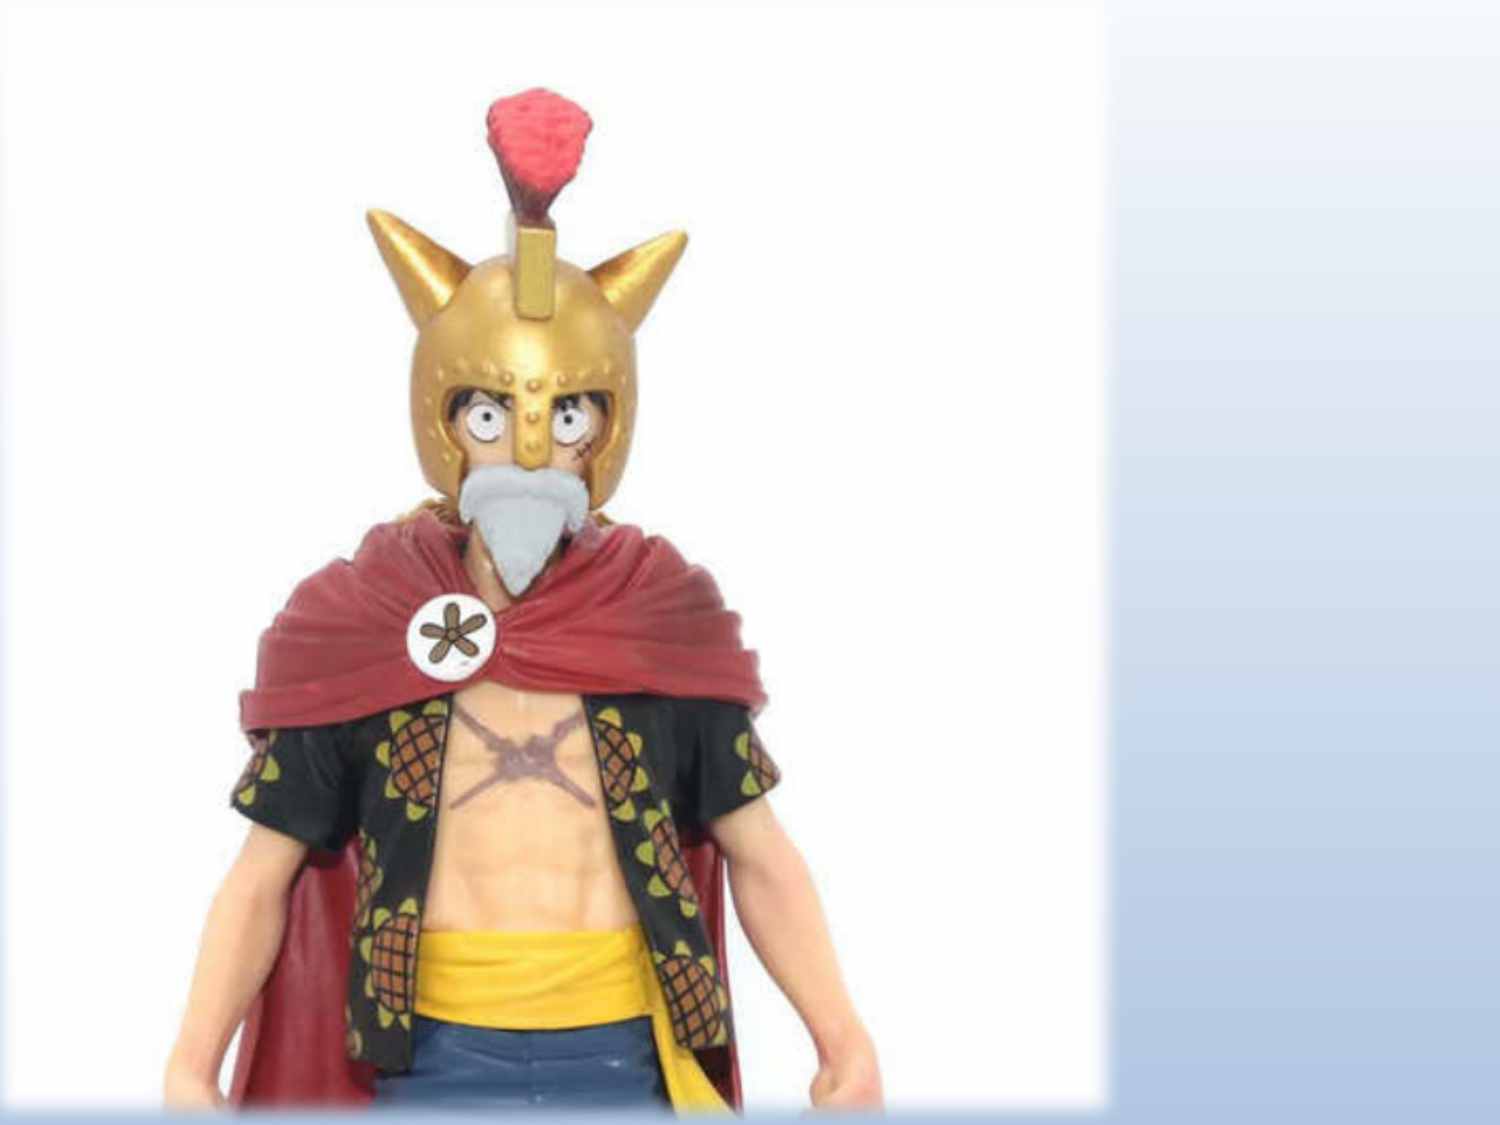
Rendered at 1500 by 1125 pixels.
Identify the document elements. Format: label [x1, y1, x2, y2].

picture [0, 0, 1126, 1125]
